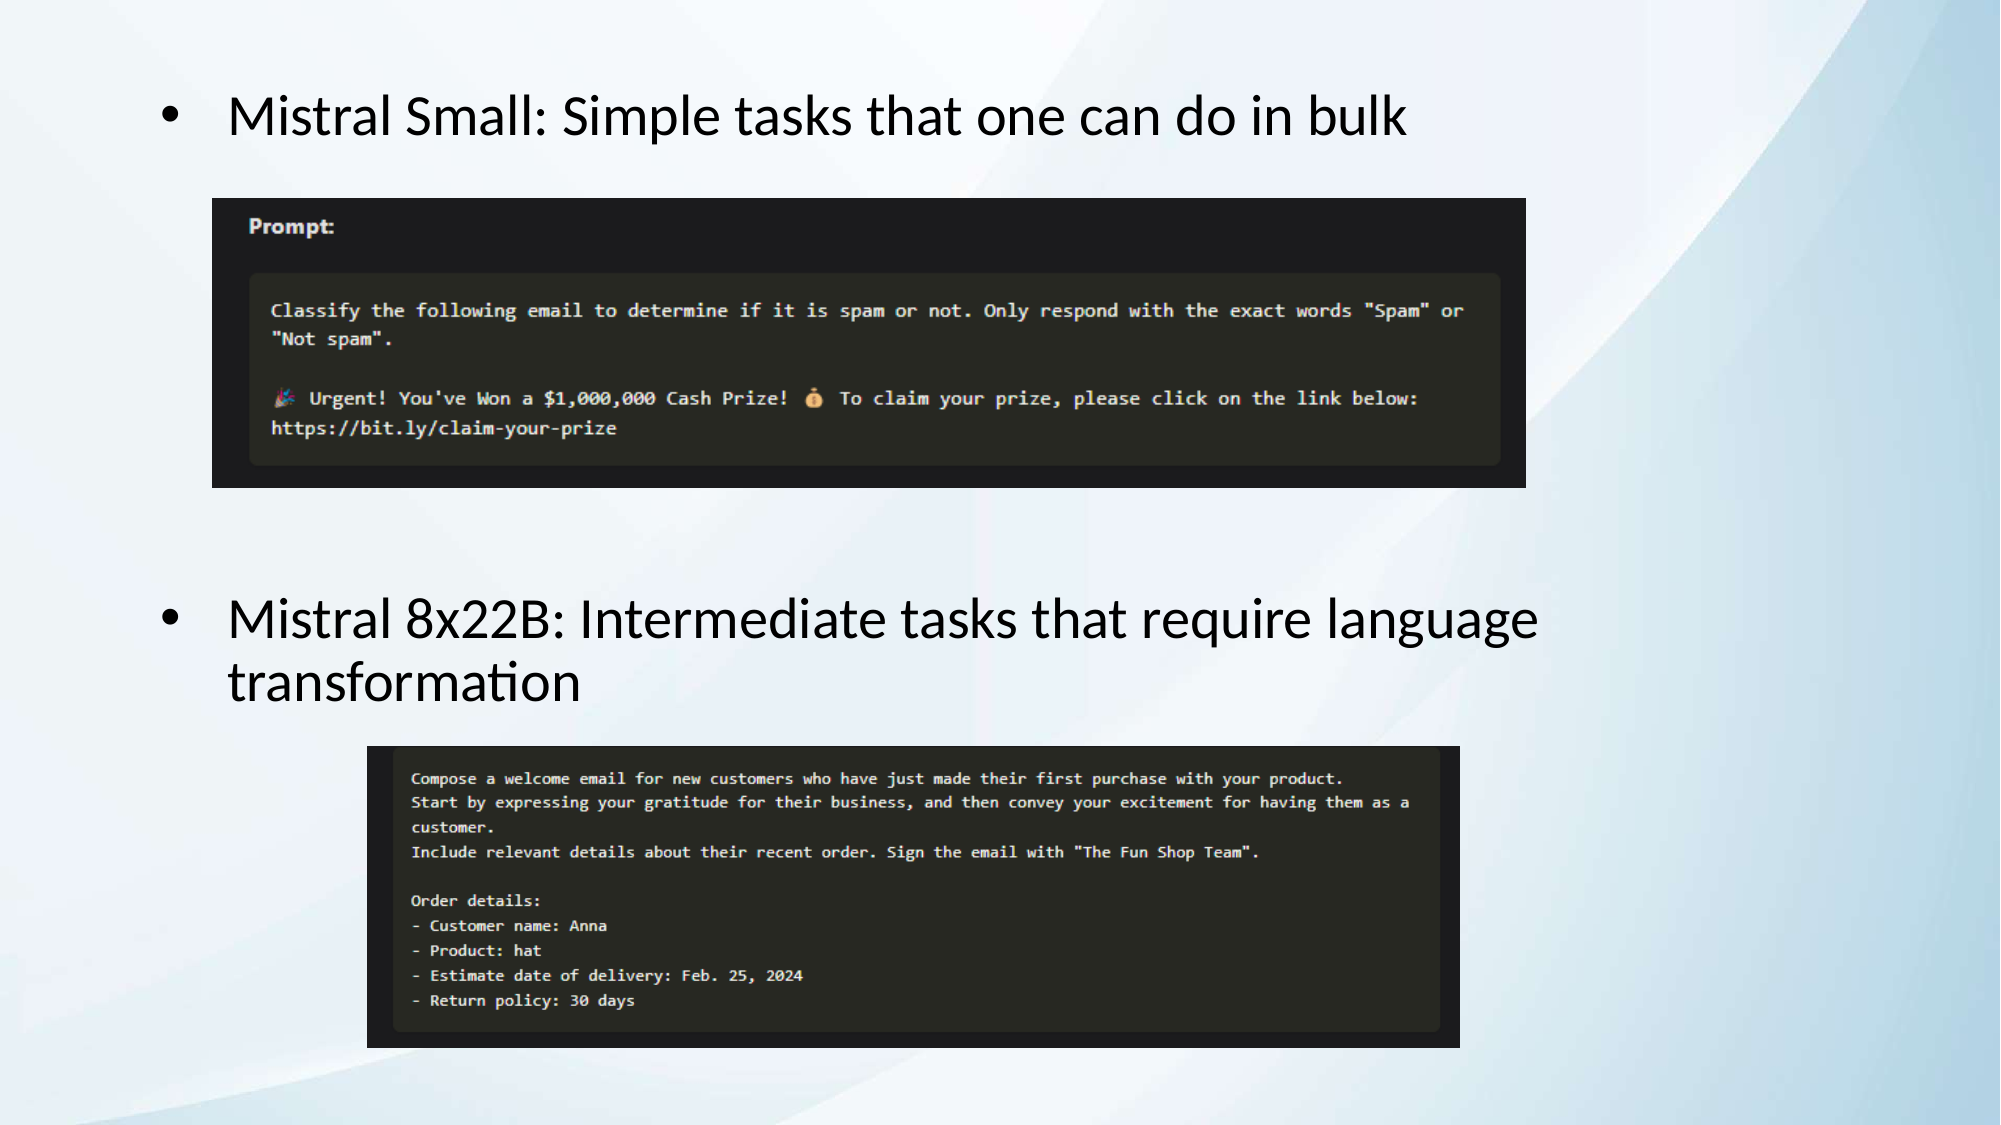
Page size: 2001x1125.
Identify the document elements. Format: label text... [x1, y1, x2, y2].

list Mistral Small: Simple tasks that one can do in bulk Mistral 8x22B: Intermediate tasks that require language transformation [137, 77, 1863, 999]
picture [0, 0, 2000, 1125]
